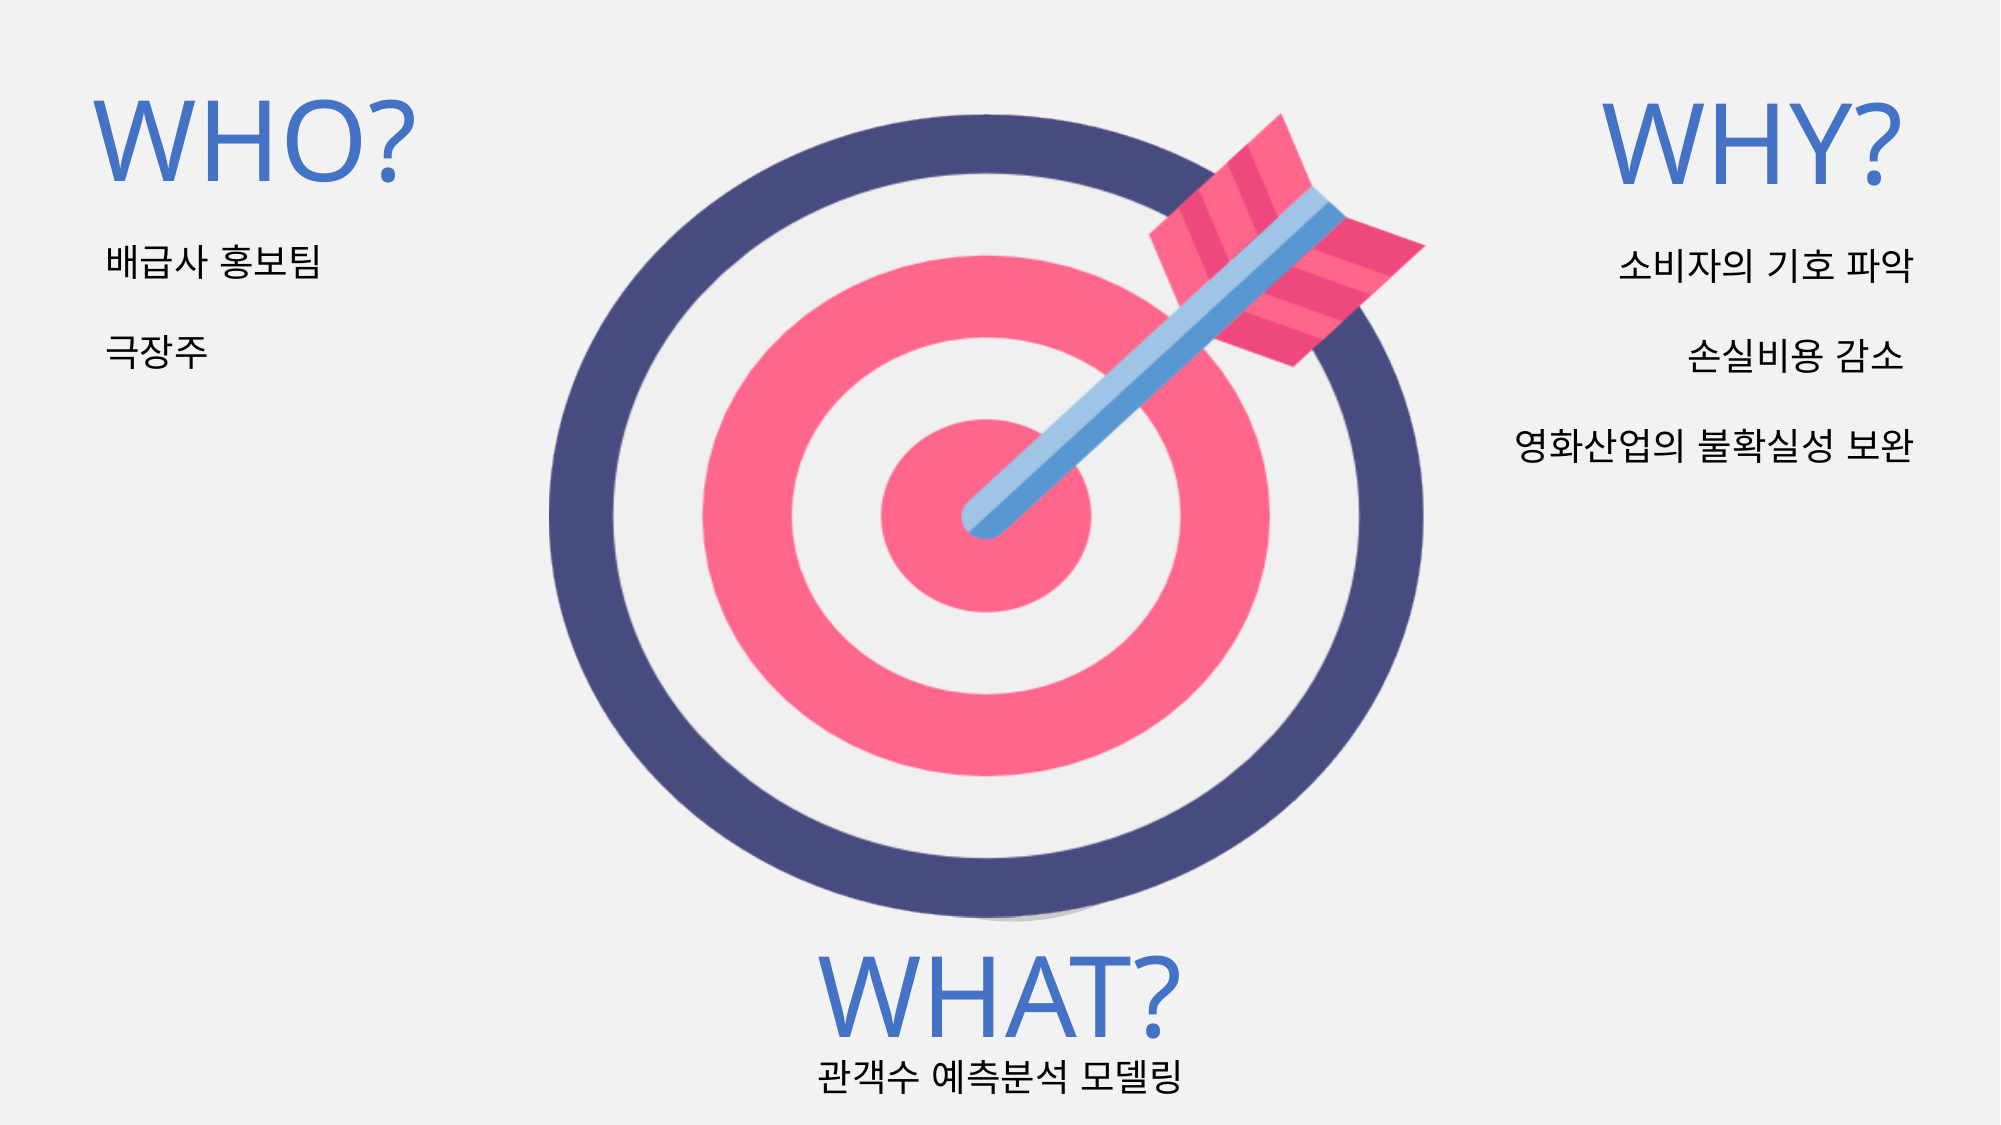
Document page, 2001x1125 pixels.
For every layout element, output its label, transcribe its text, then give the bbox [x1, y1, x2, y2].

text_box 관객수 예측분석 모델링 [803, 1046, 1295, 1107]
text_box 소비자의 기호 파악 손실비용 감소 영화산업의 불확실성 보완 [1496, 235, 1930, 476]
text_box 배급사 홍보팀 극장주 [90, 231, 402, 382]
text_box WHAT? [802, 918, 1198, 1068]
picture [549, 113, 1426, 918]
text_box WHY? [1586, 64, 1920, 215]
text_box WHO? [77, 61, 433, 212]
